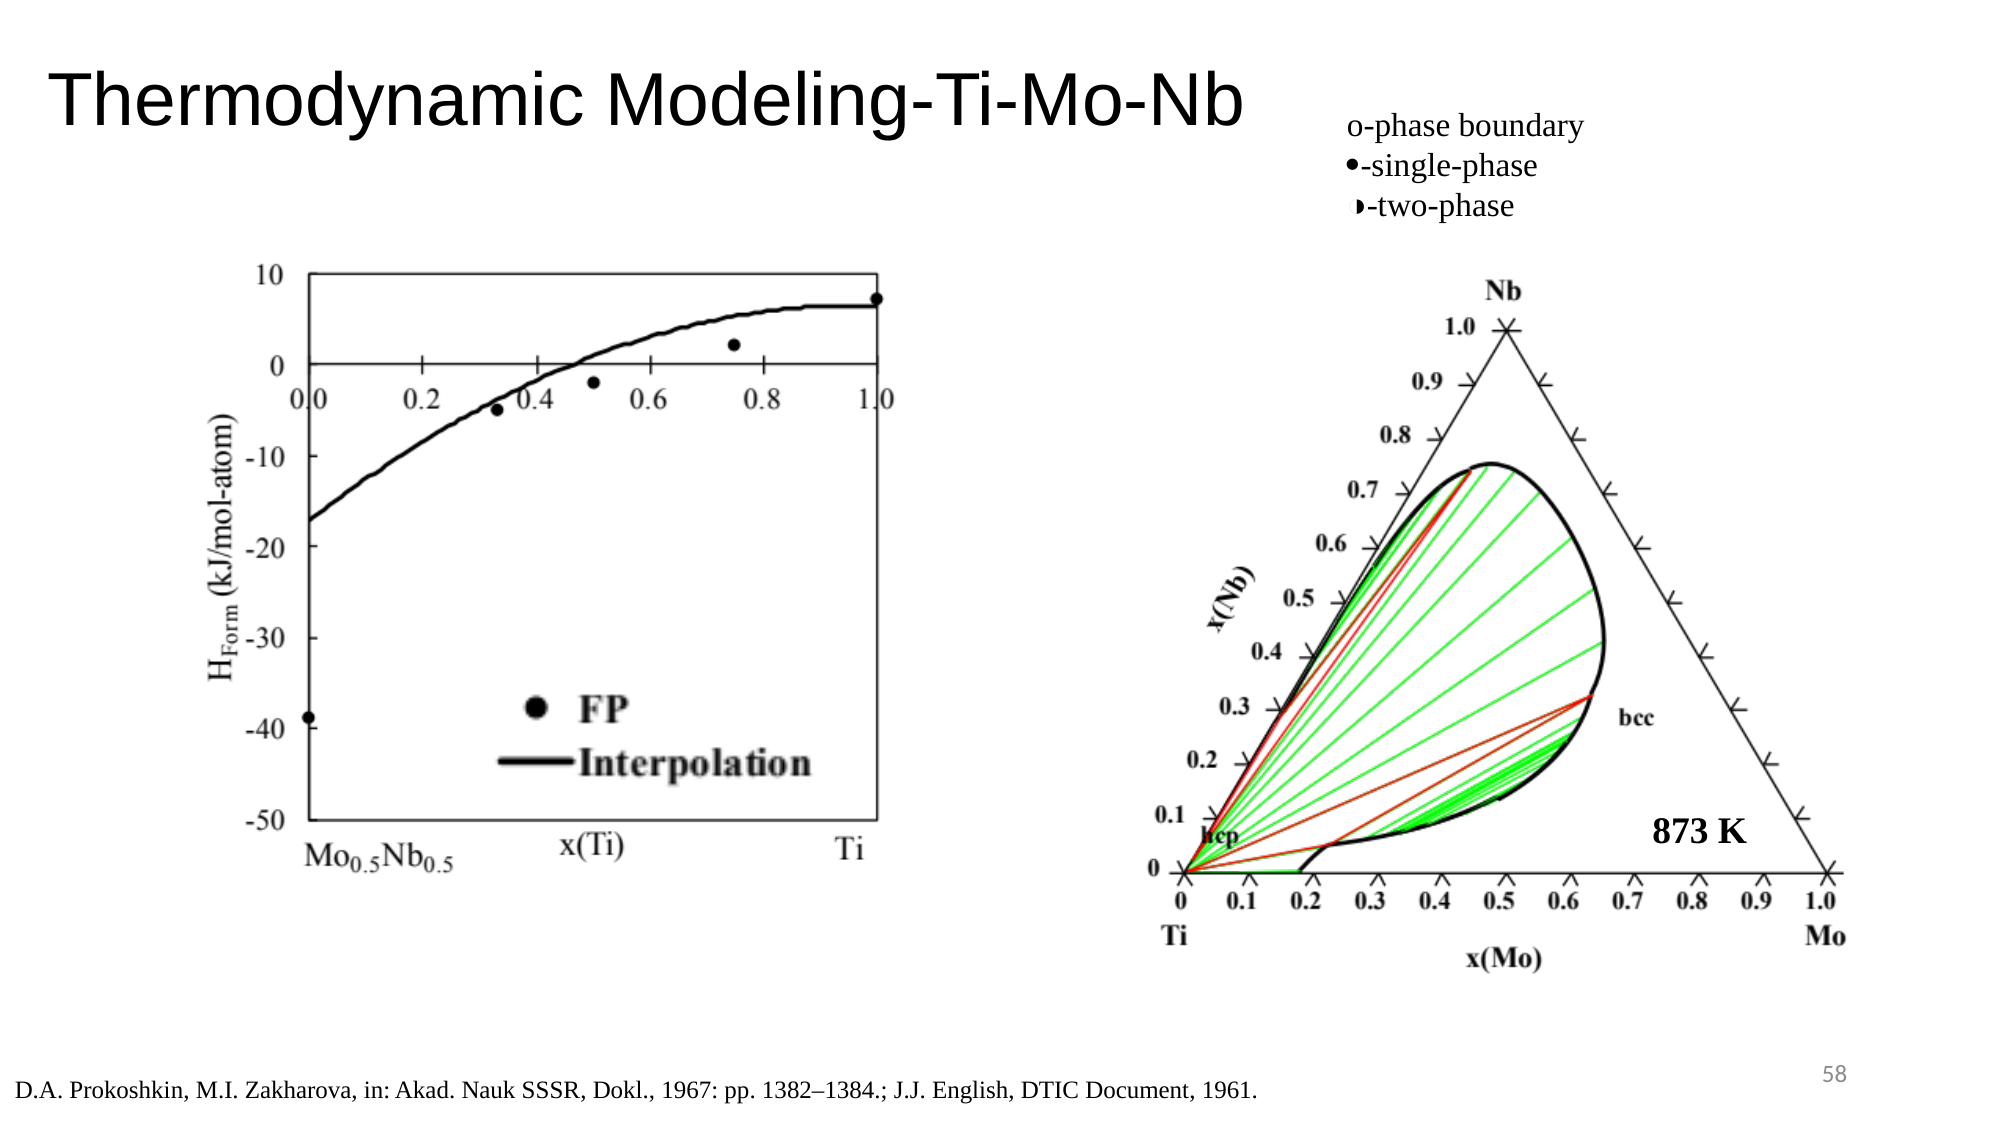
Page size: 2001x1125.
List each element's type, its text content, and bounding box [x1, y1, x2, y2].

slide_number 58 [1412, 1042, 1863, 1103]
text_box o-phase boundary -single-phase ◑-two-phase [1332, 95, 1796, 230]
title Thermodynamic Modeling-Ti-Mo-Nb [32, 17, 1757, 185]
text_box D.A. Prokoshkin, M.I. Zakharova, in: Akad. Nauk SSSR, Dokl., 1967: pp. 1382–1384.; J.J. English, DTIC Document, 1961. [0, 1065, 1413, 1111]
picture [151, 225, 930, 915]
picture [1133, 261, 1863, 991]
